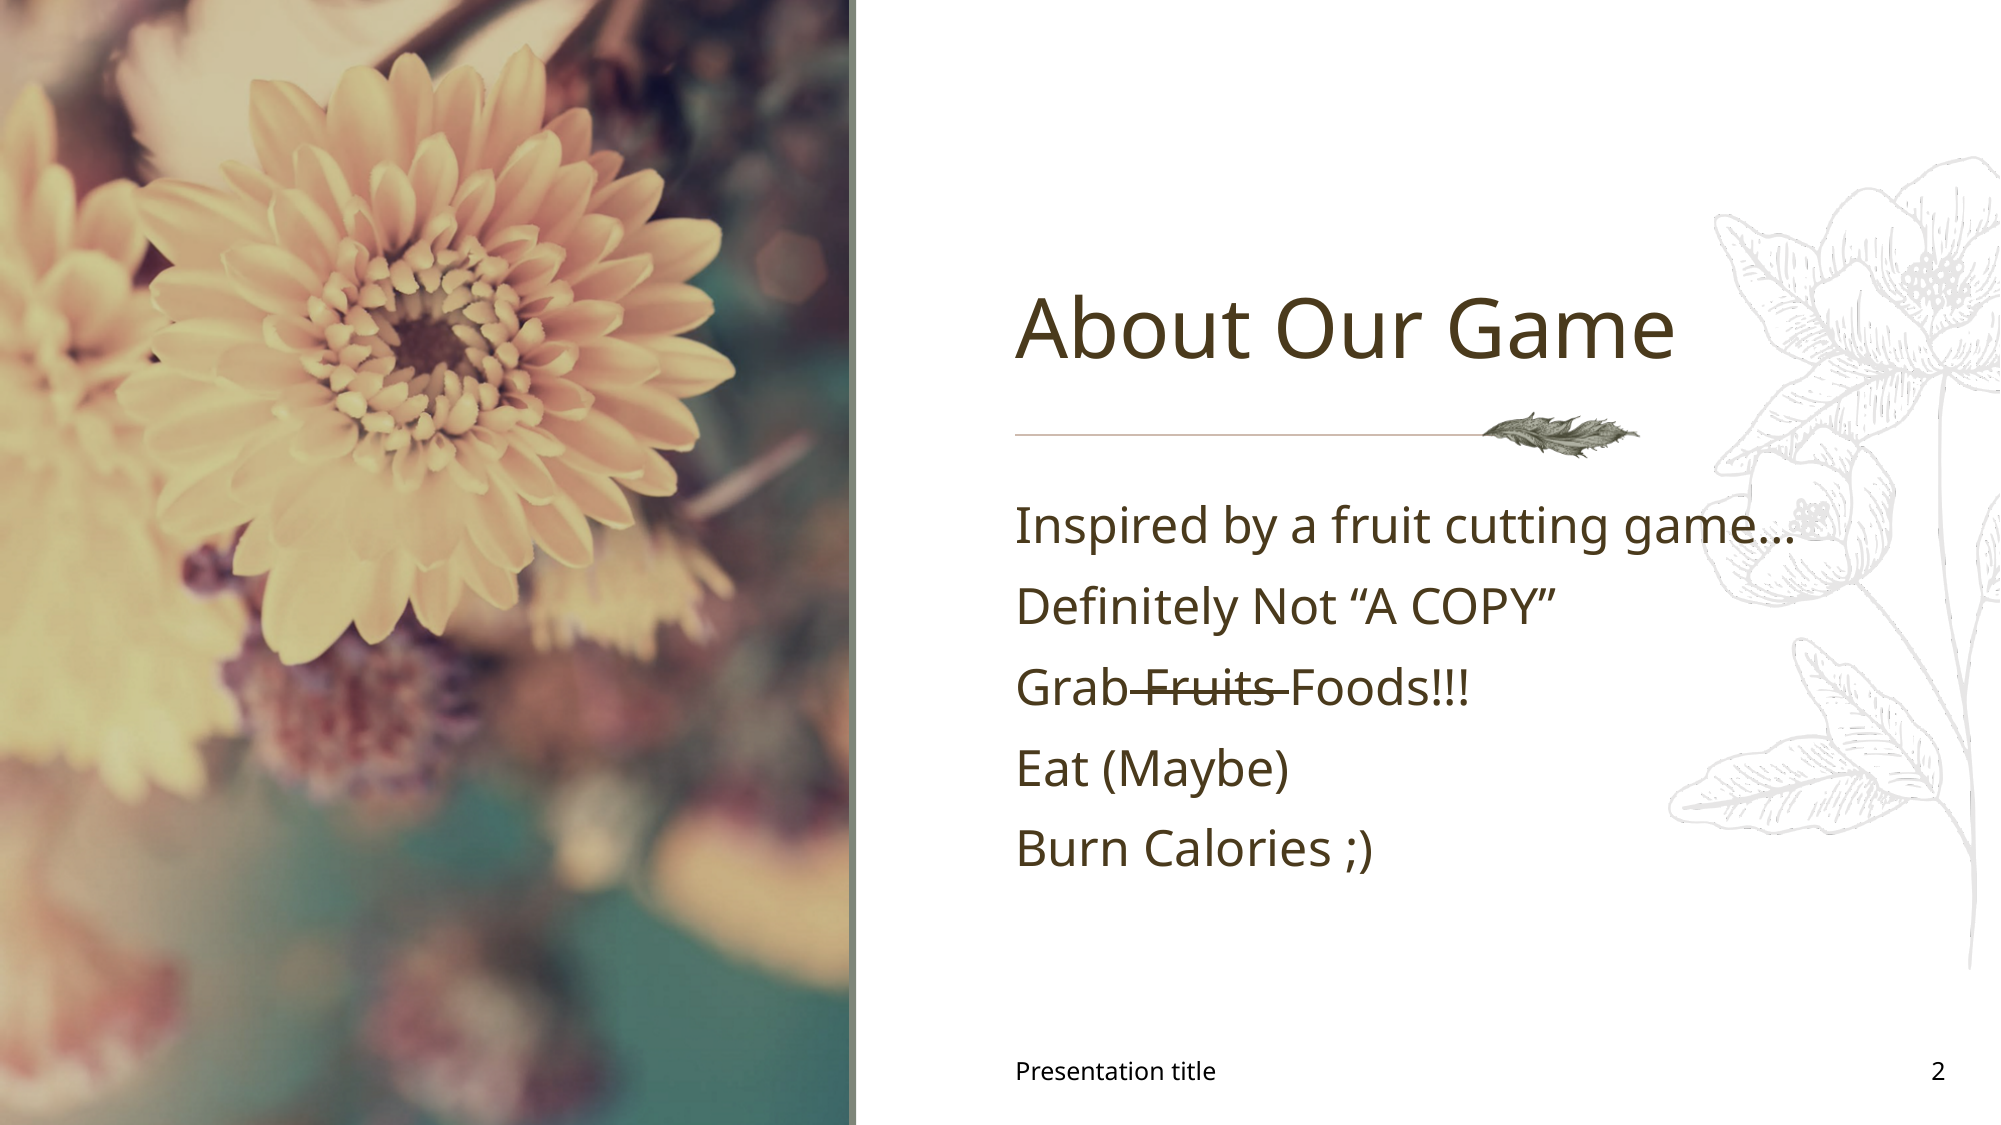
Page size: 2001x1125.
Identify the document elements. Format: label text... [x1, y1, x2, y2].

picture [0, 0, 849, 1125]
slide_number 2 [1842, 1042, 1961, 1103]
footer Presentation title [1000, 1042, 1676, 1103]
list Inspired by a fruit cutting game… Definitely Not “A COPY” Grab Fruits Foods!!! Eat (Maybe) Burn Calories ;) [1000, 486, 1884, 930]
picture [1481, 121, 2000, 1004]
title About Our Game [1000, 86, 1884, 384]
